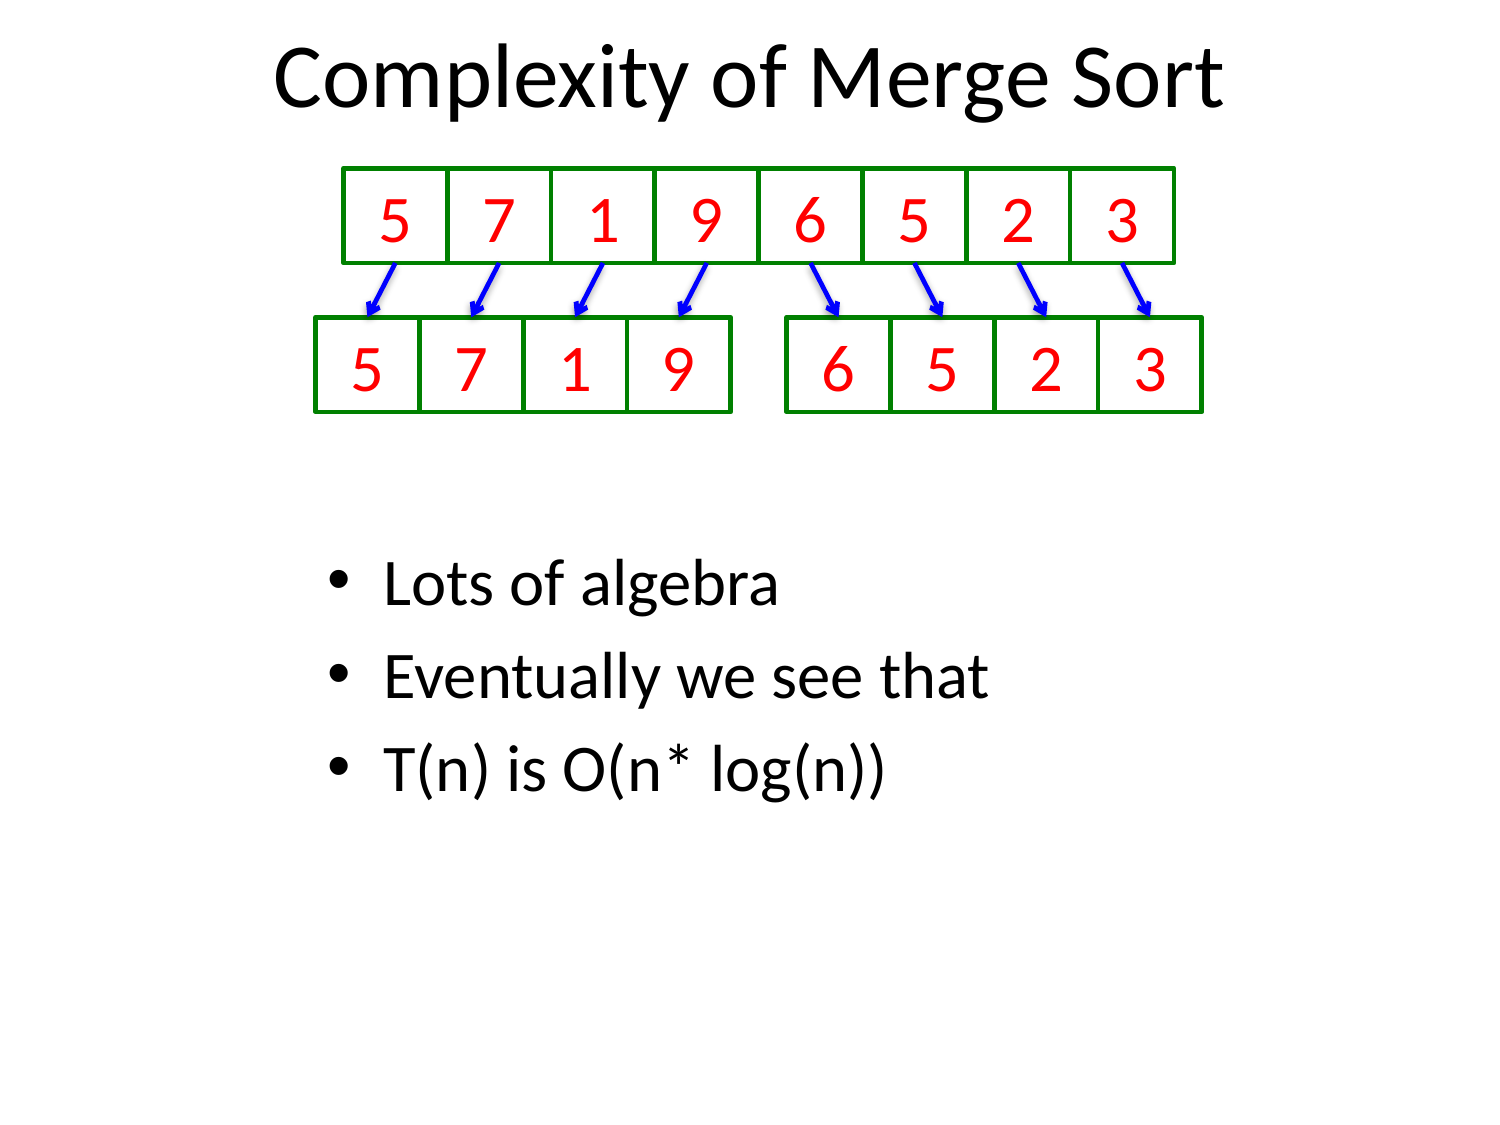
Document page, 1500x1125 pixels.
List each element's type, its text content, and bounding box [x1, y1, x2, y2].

title Complexity of Merge Sort [75, 0, 1425, 165]
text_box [315, 316, 732, 414]
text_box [786, 316, 1203, 414]
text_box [812, 263, 1153, 318]
text_box 2 [966, 168, 1070, 262]
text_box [369, 263, 710, 318]
text_box 5 [862, 168, 966, 262]
text_box 1 [551, 168, 654, 262]
text_box 6 [758, 168, 862, 263]
list Lots of algebra Eventually we see that T(n) is O(n* log(n)) [312, 531, 1500, 1125]
text_box 9 [654, 168, 758, 263]
text_box 3 [1070, 168, 1174, 263]
text_box 5 [343, 168, 447, 263]
text_box 7 [447, 168, 551, 262]
